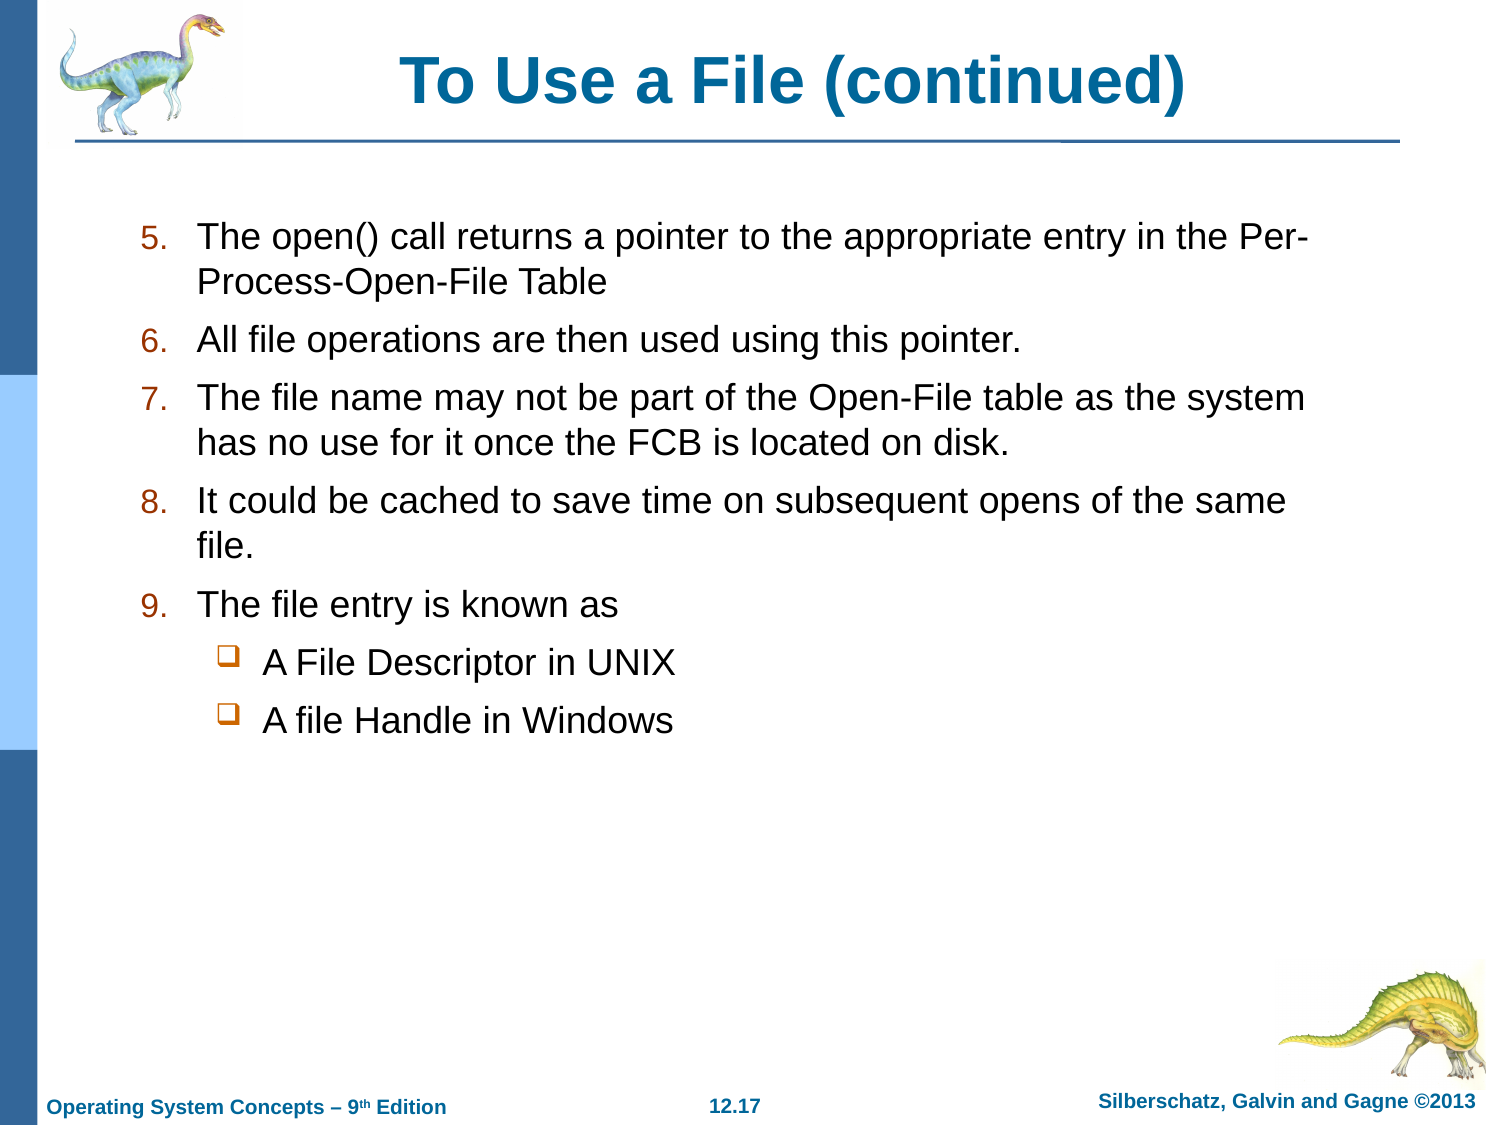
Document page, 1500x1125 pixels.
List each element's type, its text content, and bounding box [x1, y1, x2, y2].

picture [46, 0, 243, 149]
title To Use a File (continued) [156, 29, 1431, 125]
picture [1275, 959, 1486, 1090]
list The open() call returns a pointer to the appropriate entry in the Per-Process-Open-File Table All file operations are then used using this pointer. The file name may not be part of the Open-File table as the system has no use for it once the FCB is located on disk. It could be cached to save time on subsequent opens of the same file. The file entry is known as A File Descriptor in UNIX A file Handle in Windows [125, 204, 1341, 948]
